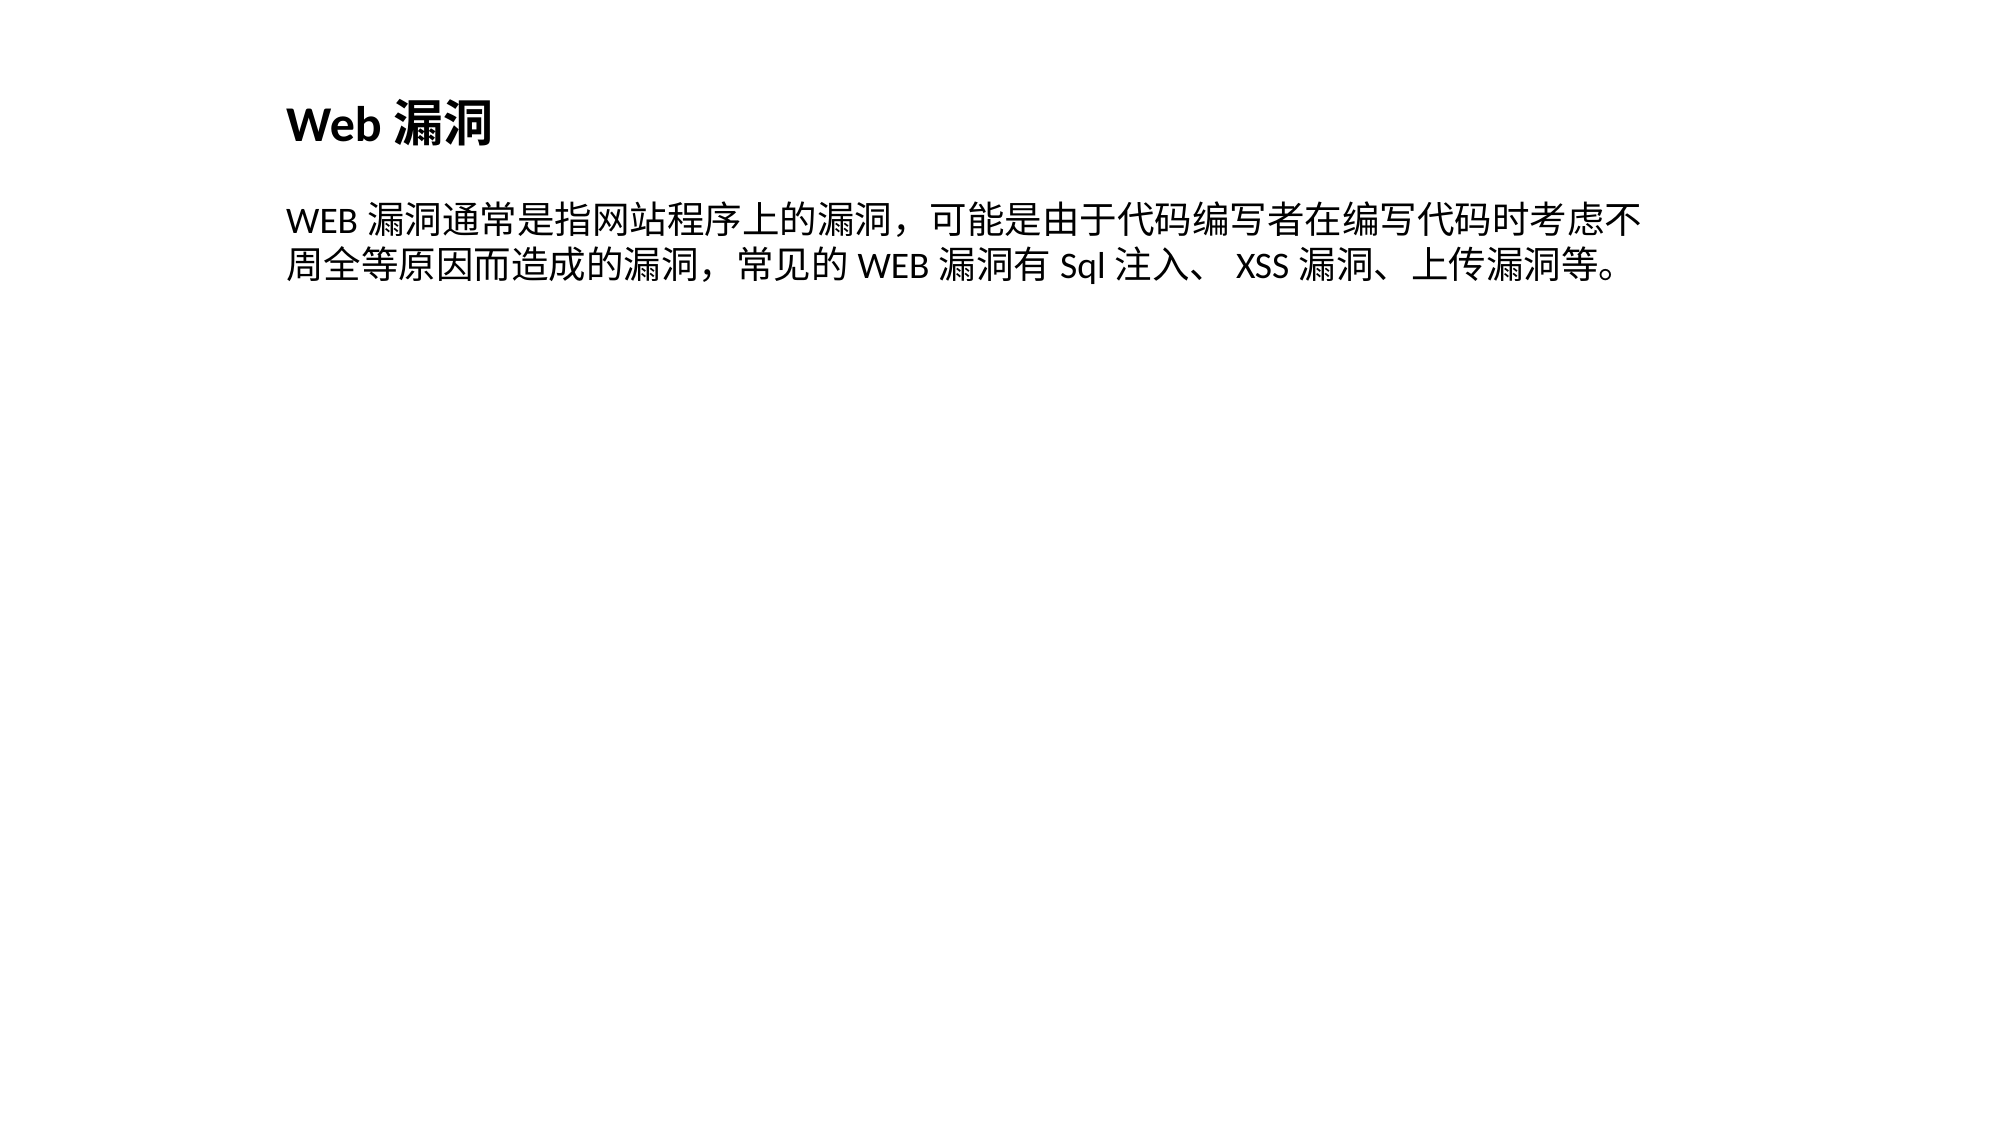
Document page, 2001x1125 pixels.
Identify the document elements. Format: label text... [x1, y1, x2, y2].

text_box Web漏洞 WEB漏洞通常是指网站程序上的漏洞，可能是由于代码编写者在编写代码时考虑不周全等原因而造成的漏洞，常见的WEB漏洞有Sql注入、XSS漏洞、上传漏洞等。 [271, 83, 1685, 294]
